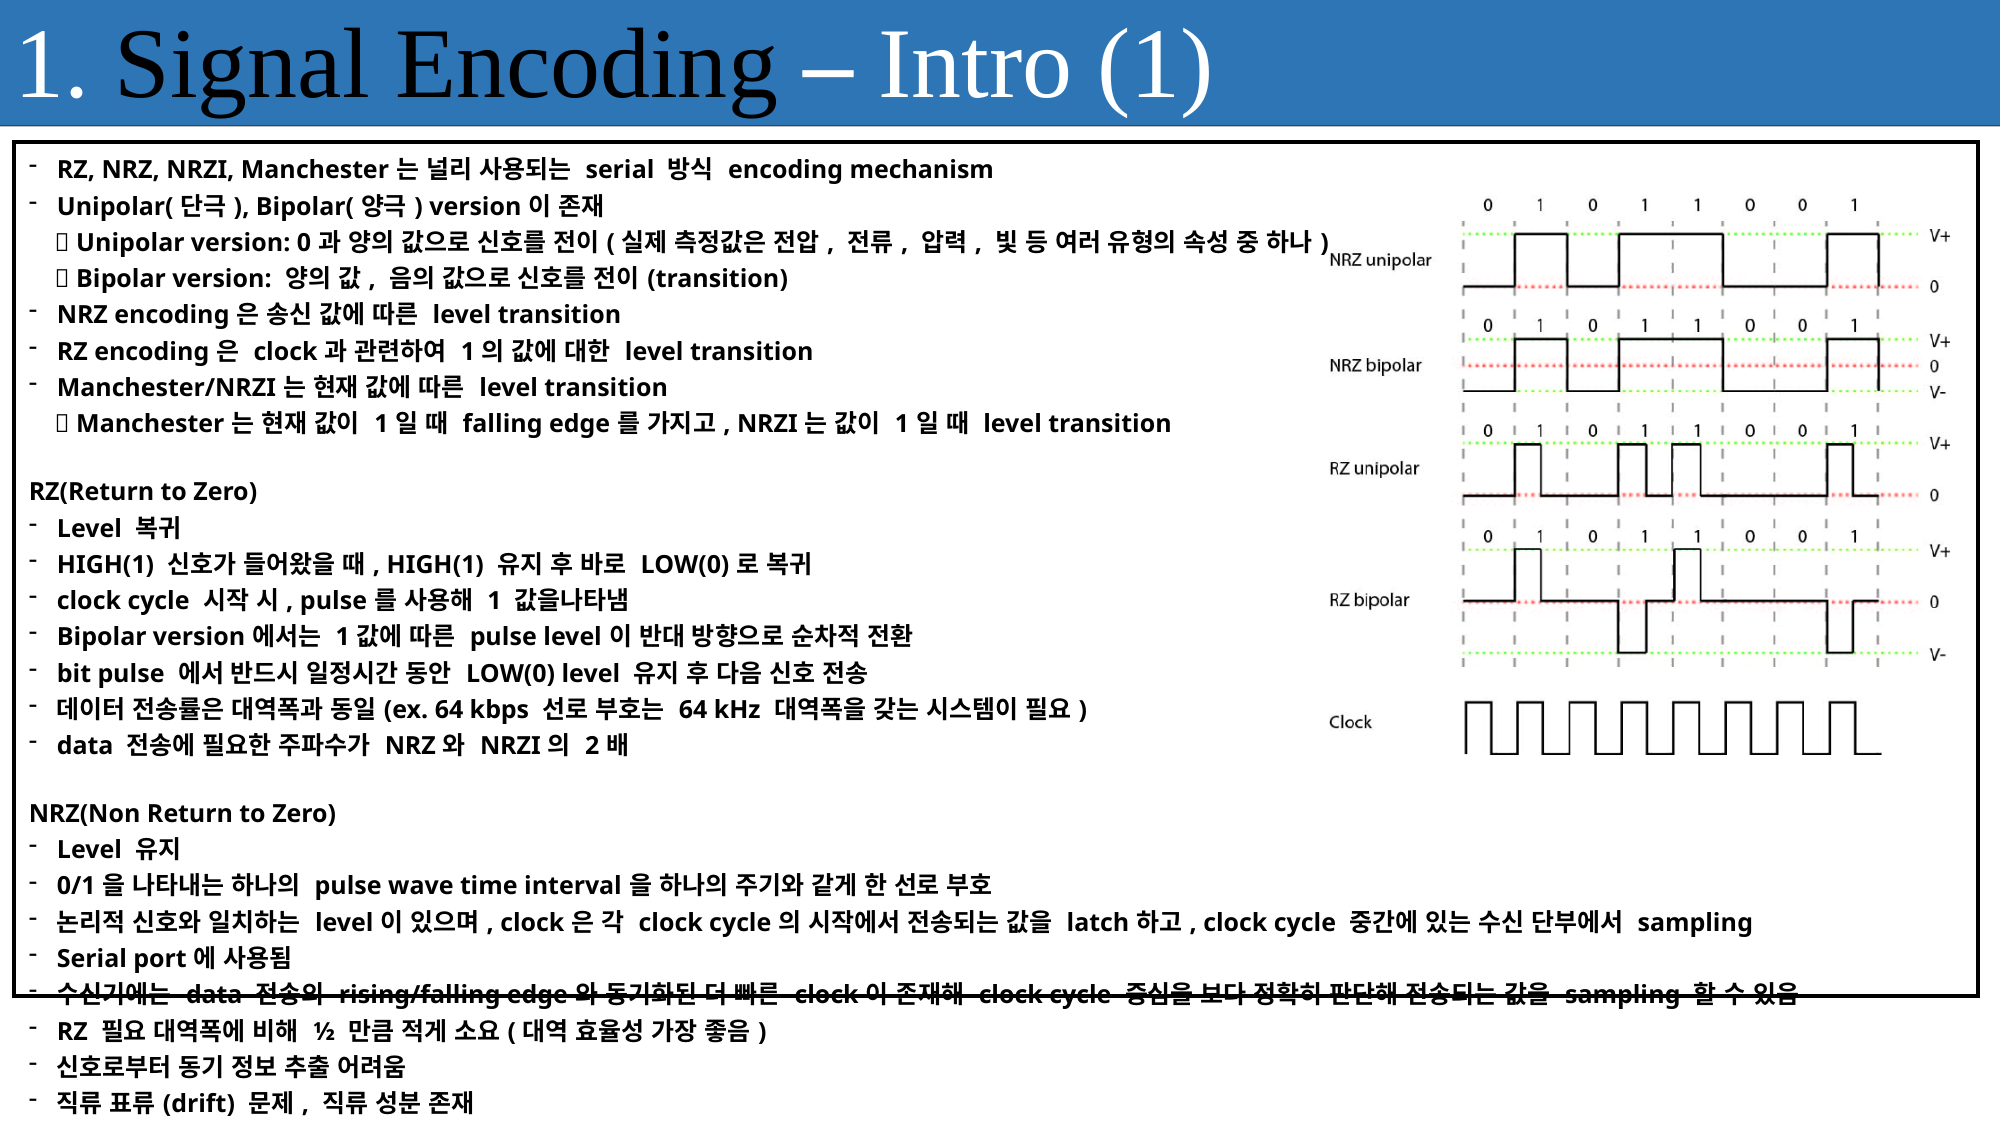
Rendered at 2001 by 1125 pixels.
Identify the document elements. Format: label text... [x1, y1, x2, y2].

picture [1323, 188, 1962, 767]
table_header RZ, NRZ, NRZI, Manchester는 널리 사용되는 serial 방식 encoding mechanism Unipolar(단극), Bipolar(양극) version이 존재  Unipolar version: 0과 양의 값으로 신호를 전이(실제 측정값은 전압, 전류, 압력, 빛 등 여러 유형의 속성 중 하나)  Bipolar version: 양의 값, 음의 값으로 신호를 전이(transition) NRZ encoding은 송신 값에 따른 level transition RZ encoding은 clock과 관련하여 1의 값에 대한 level transition Manchester/NRZI는 현재 값에 따른 level transition  Manchester는 현재 값이 1일 때 falling edge를 가지고, NRZI는 값이 1일 때 level transition RZ(Return to Zero) Level 복귀 HIGH(1) 신호가 들어왔을 때, HIGH(1) 유지 후 바로 LOW(0)로 복귀 clock cycle 시작 시, pulse를 사용해 1 값을나타냄 Bipolar version에서는 1값에 따른 pulse level이 반대 방향으로 순차적 전환 bit pulse 에서 반드시 일정시간 동안 LOW(0) level 유지 후 다음 신호 전송 데이터 전송률은 대역폭과 동일(ex. 64 kbps 선로 부호는 64 kHz 대역폭을 갖는 시스템이 필요) data 전송에 필요한 주파수가 NRZ와 NRZI의 2배 NRZ(Non Return to Zero) Level 유지 0/1을 나타내는 하나의 pulse wave time interval을 하나의 주기와 같게 한 선로 부호 논리적 신호와 일치하는 level이 있으며, clock은 각 clock cycle의 시작에서 전송되는 값을 latch하고, clock cycle 중간에 있는 수신 단부에서 sampling Serial port에 사용됨 수신기에는 data 전송의 rising/falling edge와 동기화된 더 빠른 clock이 존재해 clock cycle 중심을 보다 정확히 판단해 전송되는 값을 sampling 할 수 있음 RZ 필요 대역폭에 비해 ½ 만큼 적게 소요(대역 효율성 가장 좋음) 신호로부터 동기 정보 추출 어려움 직류 표류(drift) 문제, 직류 성분 존재 [16, 144, 1976, 994]
text_box 1. Signal Encoding – Intro (1) [0, 0, 2000, 126]
